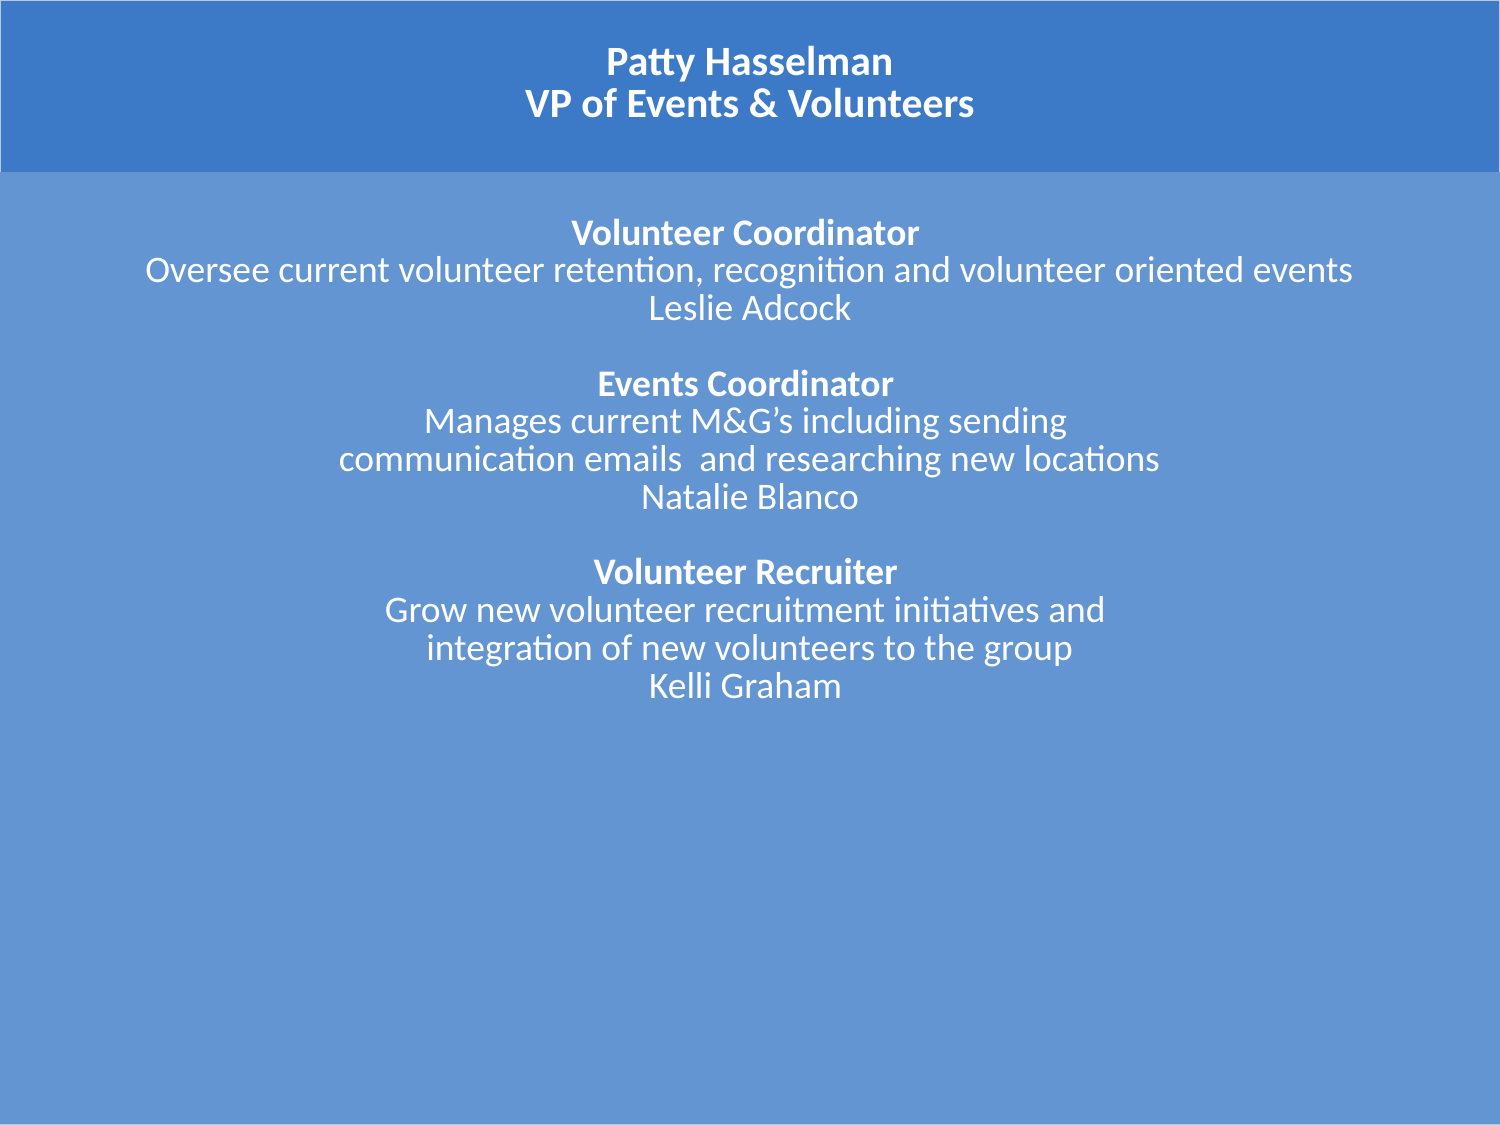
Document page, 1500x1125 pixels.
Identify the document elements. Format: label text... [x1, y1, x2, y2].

table_header Patty Hasselman VP of Events & Volunteers [1, 1, 1499, 172]
table_cell Volunteer Coordinator Oversee current volunteer retention, recognition and volunteer oriented events Leslie Adcock Events Coordinator Manages current M&G’s including sending communication emails and researching new locations Natalie Blanco Volunteer Recruiter Grow new volunteer recruitment initiatives and integration of new volunteers to the group Kelli Graham [0, 172, 1500, 1124]
